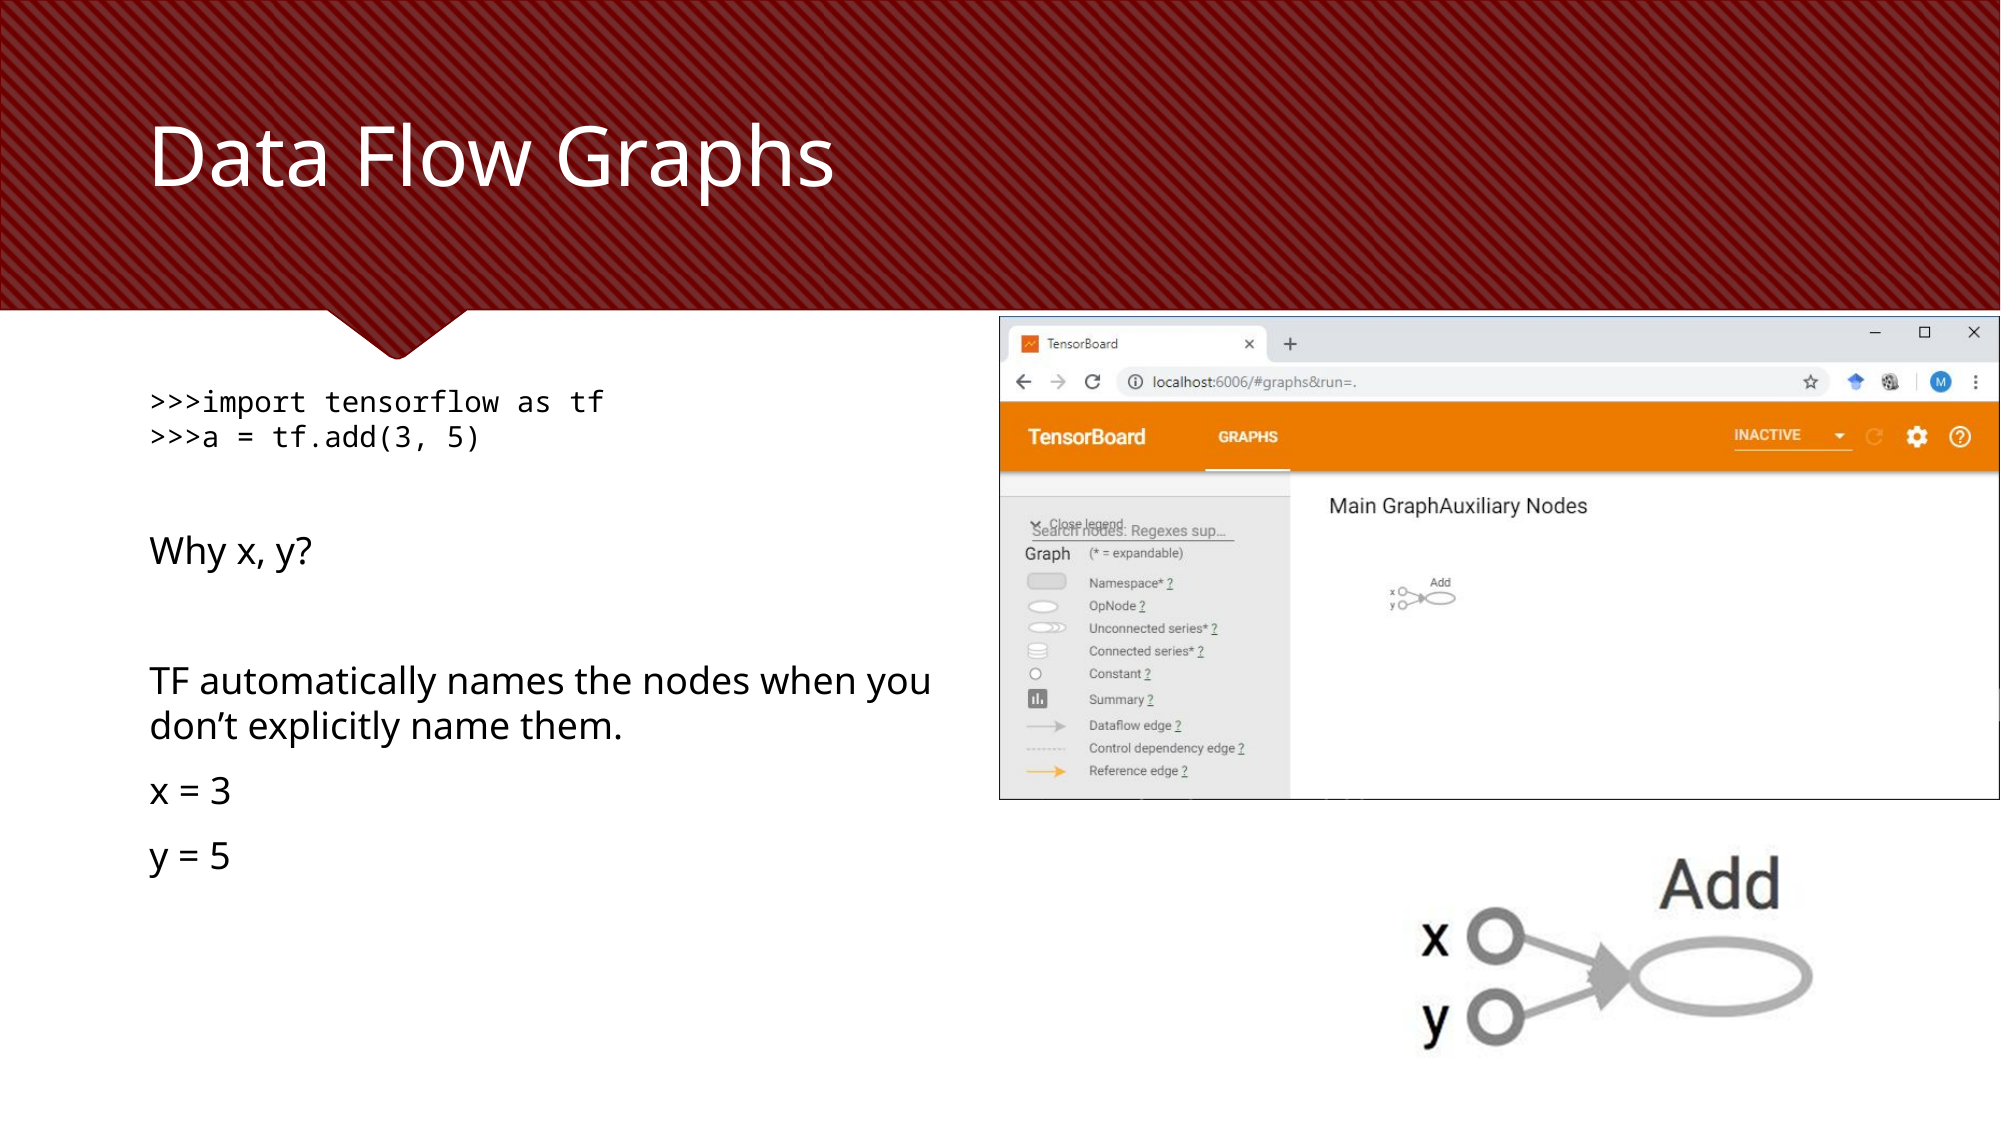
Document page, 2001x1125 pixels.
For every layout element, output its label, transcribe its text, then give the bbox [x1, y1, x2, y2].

picture [999, 316, 2000, 800]
list >>>import tensorflow as tf >>>a = tf.add(3, 5) Why x, y? TF automatically names the nodes when you don’t explicitly name them. x = 3 y = 5 [134, 364, 1000, 962]
title Data Flow Graphs [132, 73, 1868, 233]
picture [1353, 807, 1903, 1115]
